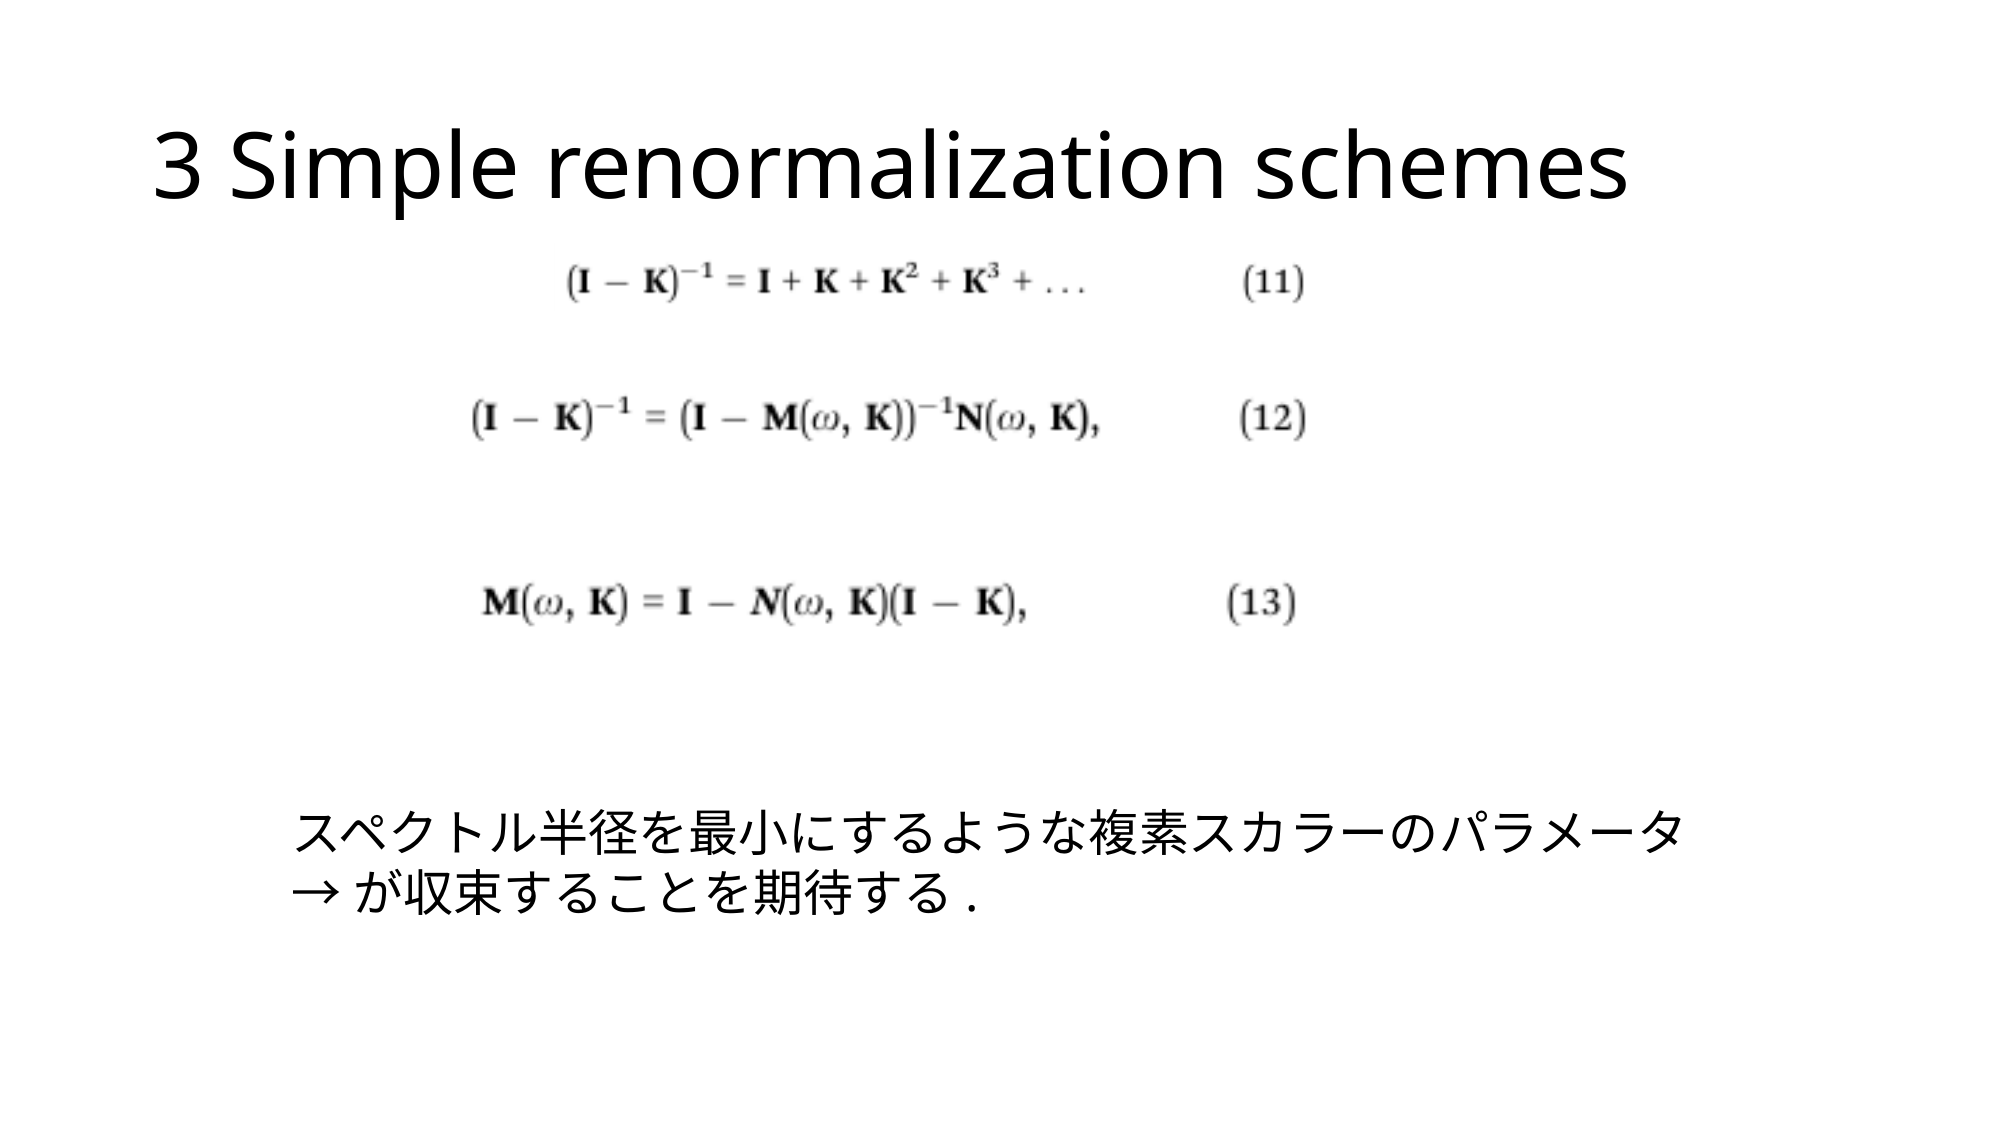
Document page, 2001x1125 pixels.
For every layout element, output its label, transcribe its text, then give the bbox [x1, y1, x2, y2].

title 3 Simple renormalization schemes [137, 59, 1863, 278]
picture [465, 558, 1301, 639]
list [553, 243, 1312, 312]
picture [454, 381, 1312, 450]
